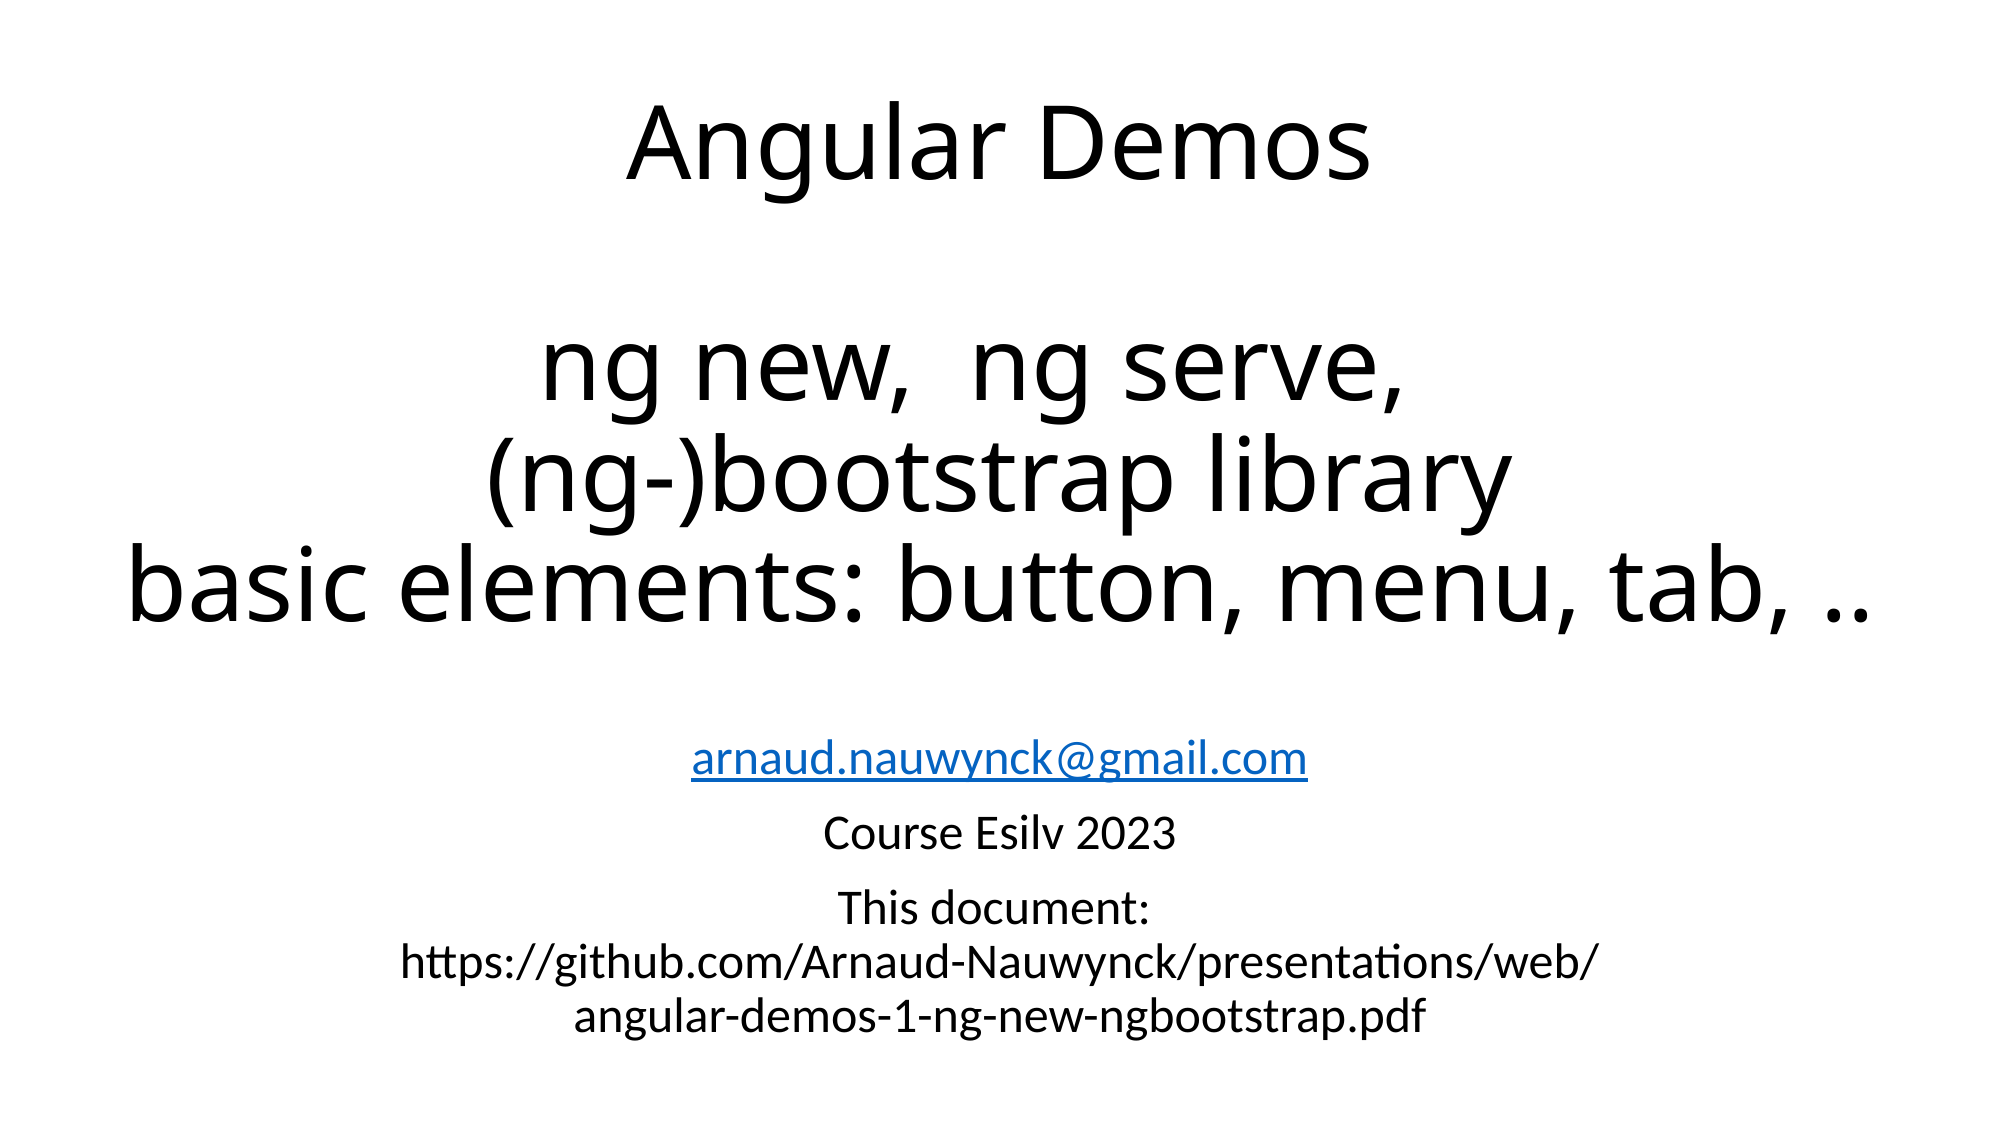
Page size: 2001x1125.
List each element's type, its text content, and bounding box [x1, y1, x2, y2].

title Angular Demos ng new, ng serve, (ng-)bootstrap library basic elements: button, menu, tab, .. [0, 81, 2000, 652]
subtitle arnaud.nauwynck@gmail.com Course Esilv 2023 This document: https://github.com/Arnaud-Nauwynck/presentations/web/ angular-demos-1-ng-new-ngbootstrap.pdf [64, 724, 1936, 1125]
